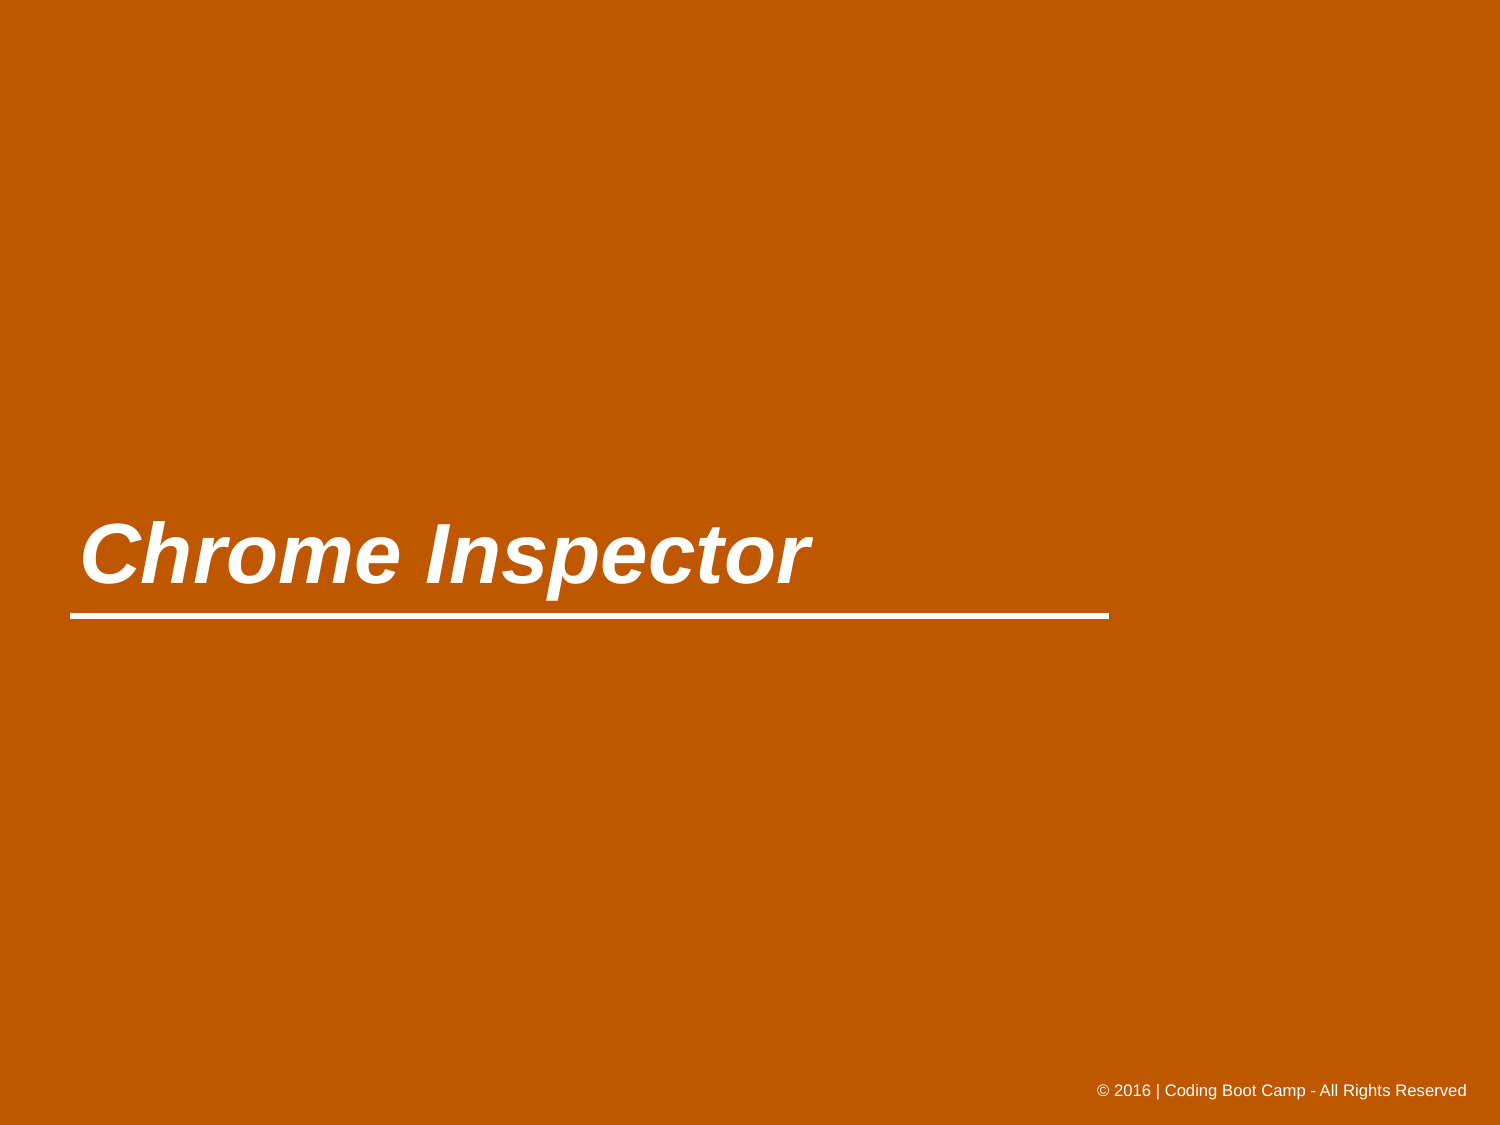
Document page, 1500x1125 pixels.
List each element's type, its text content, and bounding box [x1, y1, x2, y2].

title Chrome Inspector [64, 484, 1415, 628]
